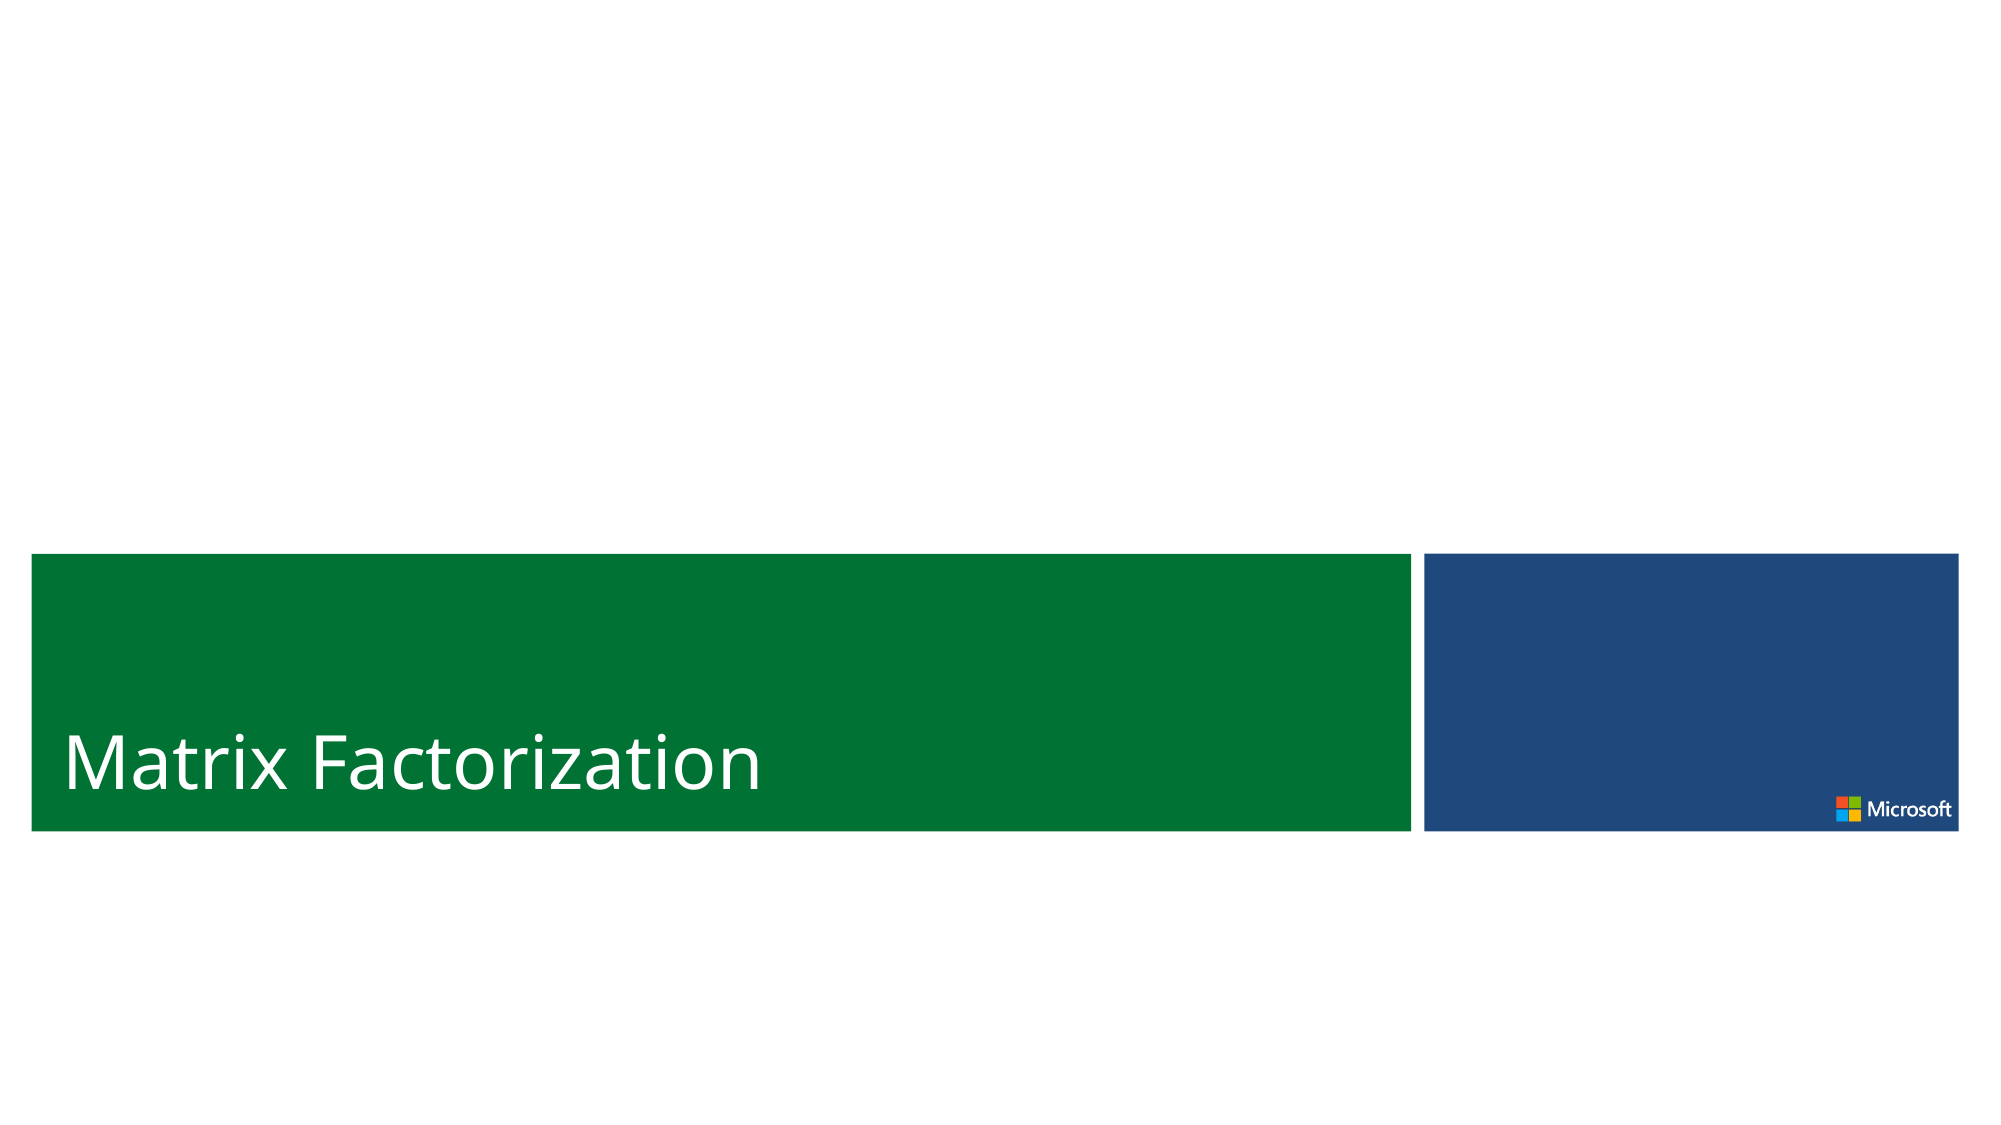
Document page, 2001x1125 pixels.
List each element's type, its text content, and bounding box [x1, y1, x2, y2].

list Matrix Factorization [47, 568, 1396, 813]
picture [1834, 790, 1956, 827]
